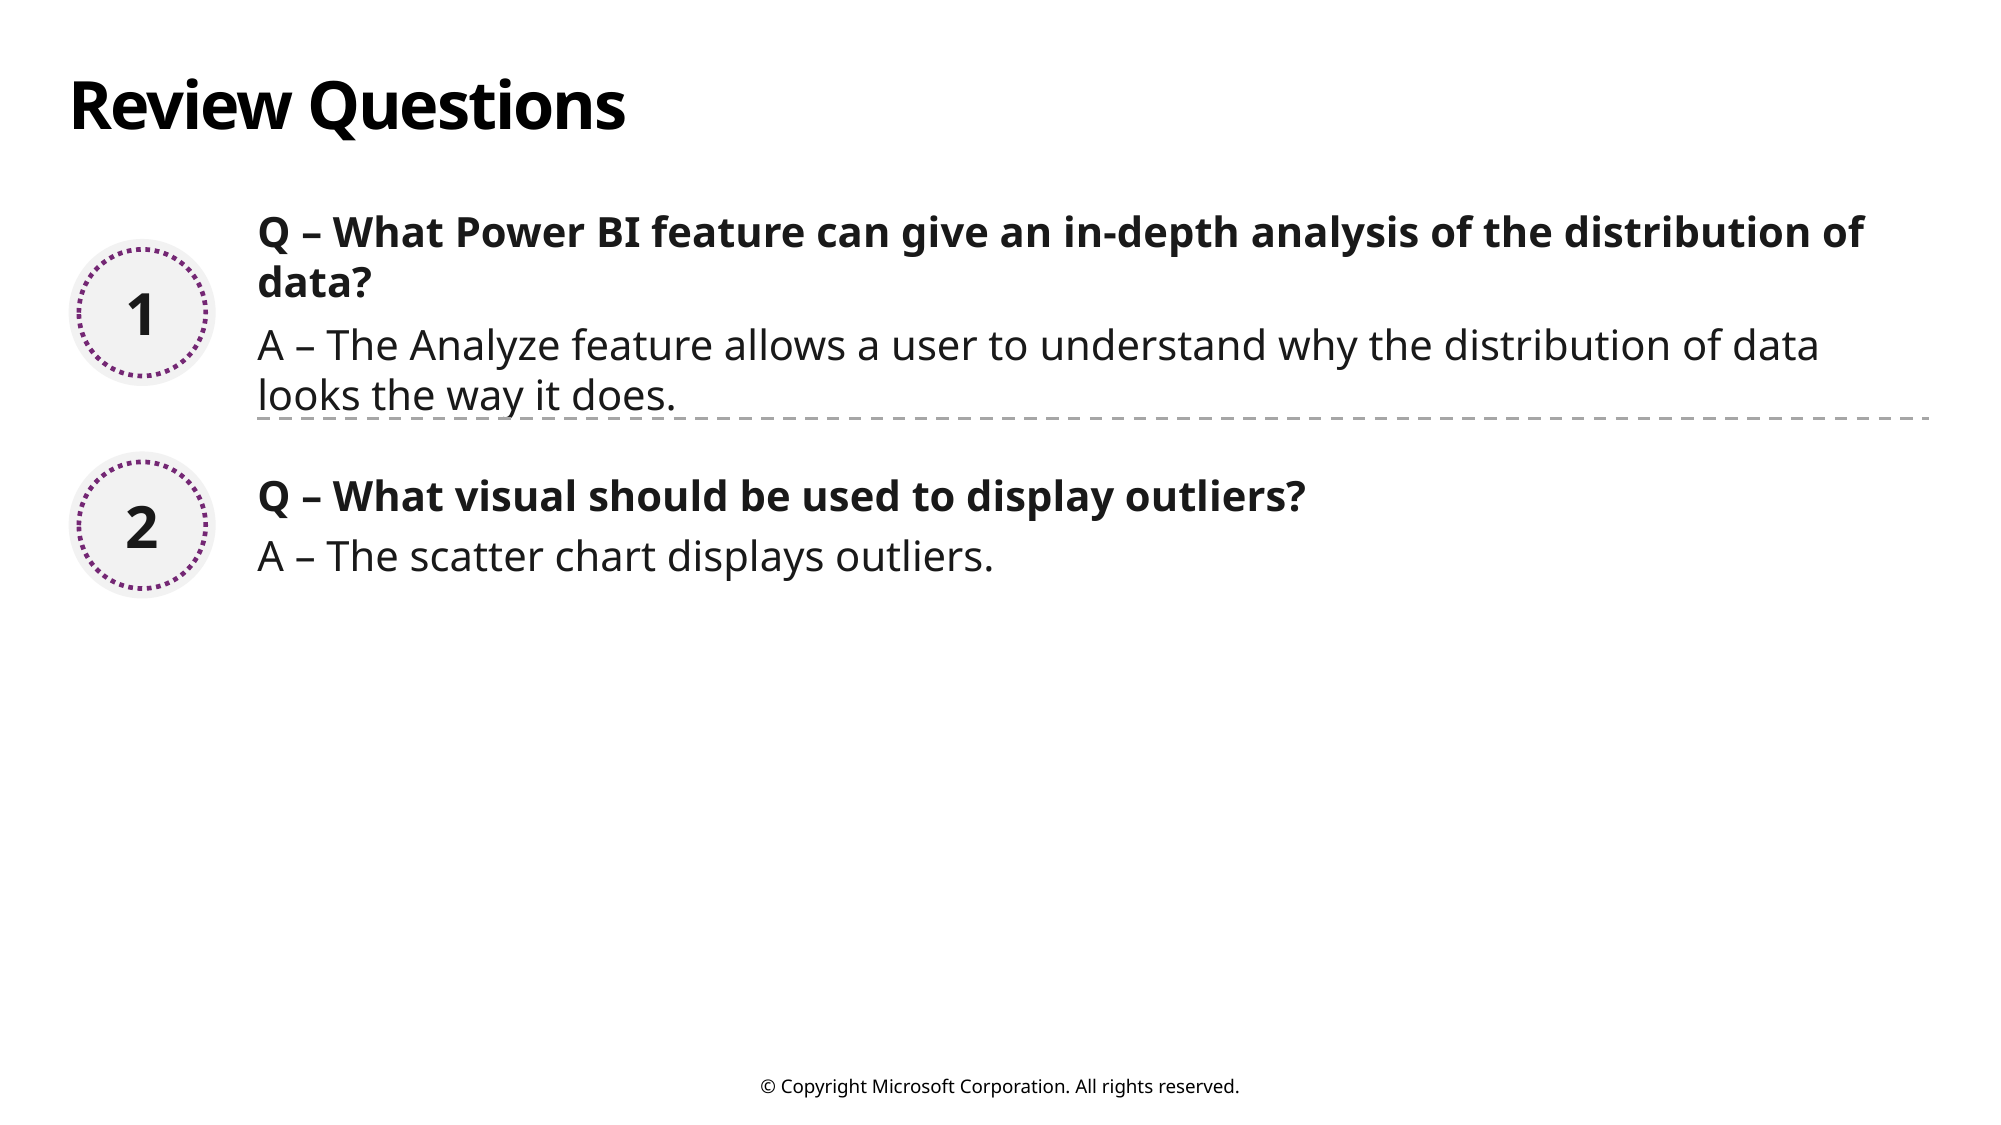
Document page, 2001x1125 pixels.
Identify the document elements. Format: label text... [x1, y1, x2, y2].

text_box Q – What Power BI feature can give an in-depth analysis of the distribution of data? A – The Analyze feature allows a user to understand why the distribution of data looks the way it does. [257, 206, 1932, 419]
text_box Q – What visual should be used to display outliers? A – The scatter chart displays outliers. [257, 469, 1932, 581]
title Review Questions [68, 71, 1930, 185]
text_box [68, 451, 216, 599]
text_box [68, 238, 216, 387]
